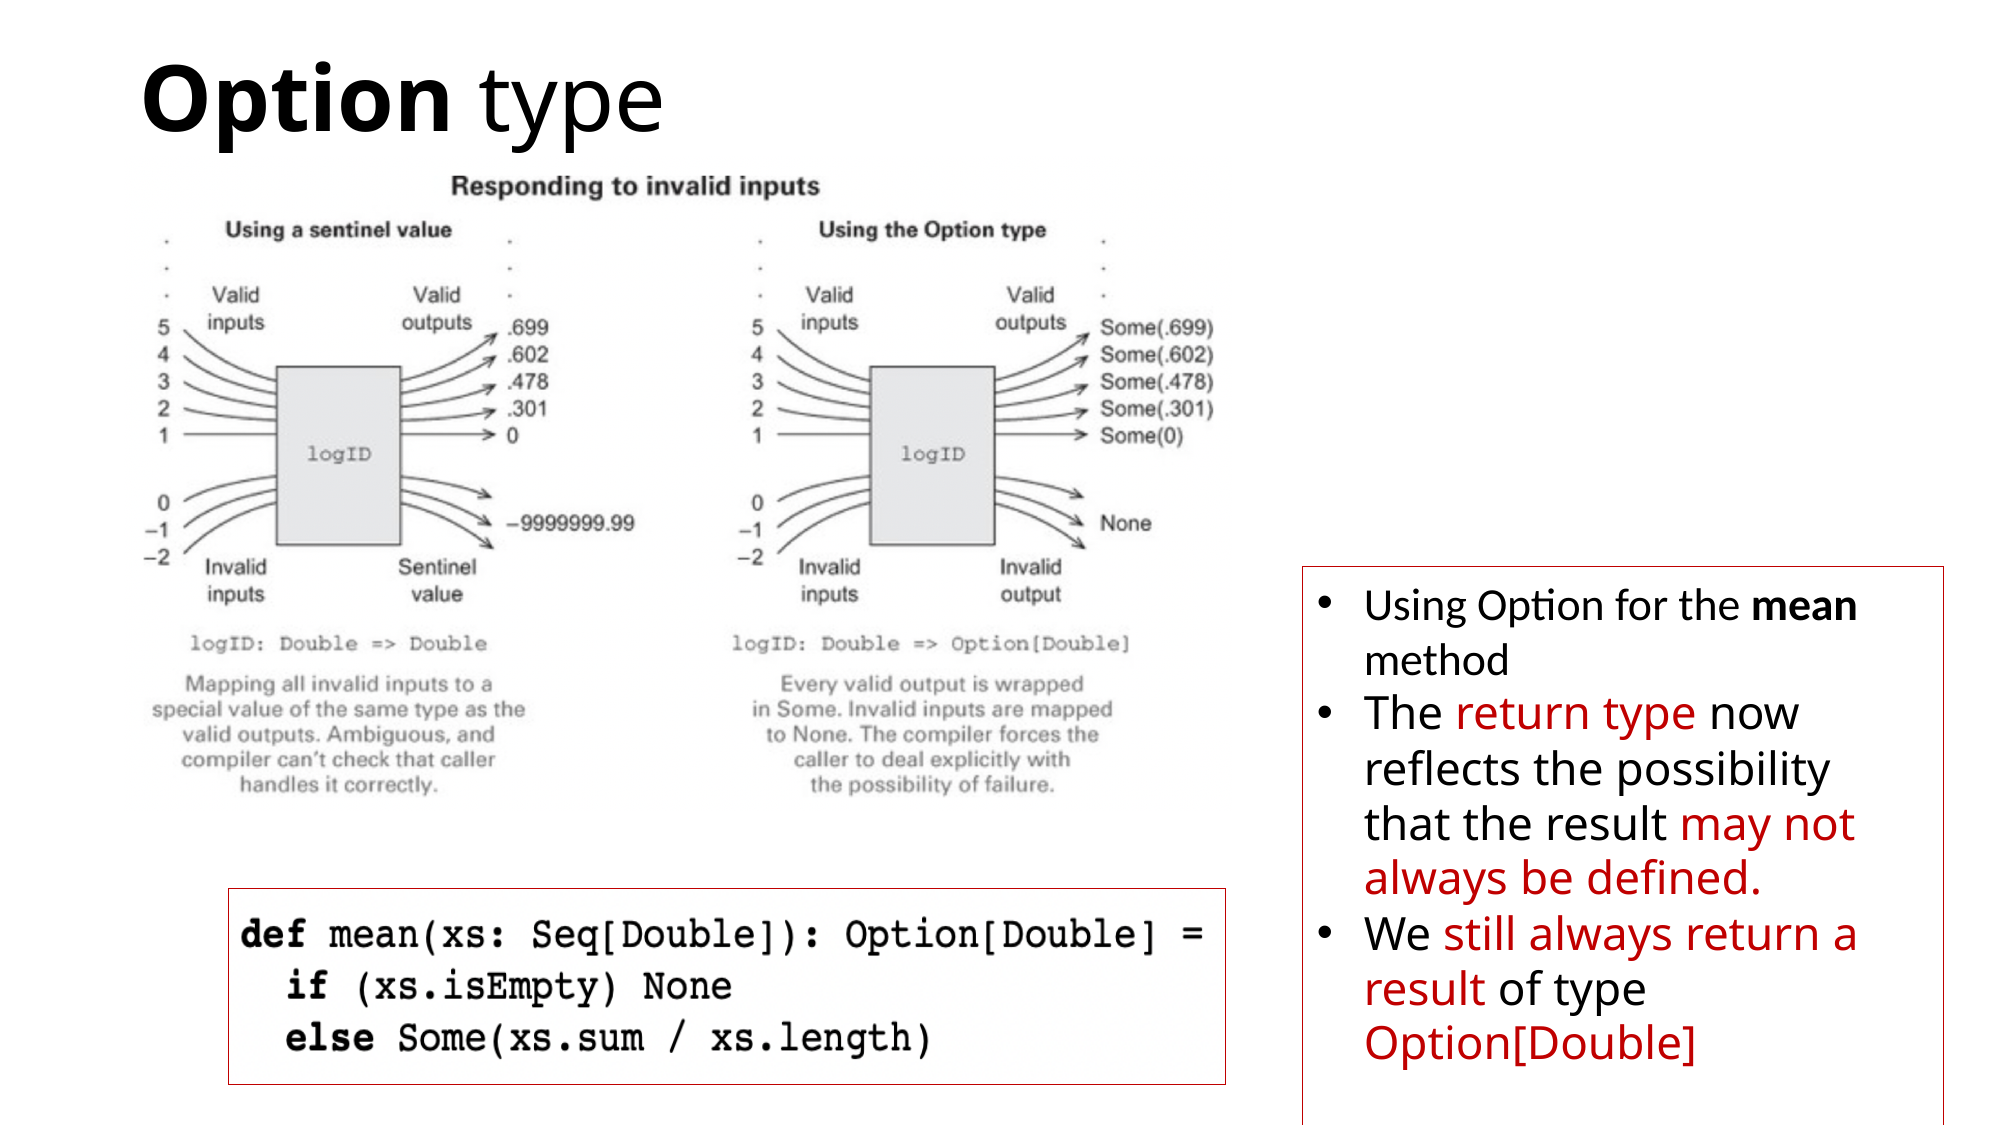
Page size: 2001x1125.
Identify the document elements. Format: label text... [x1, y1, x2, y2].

text_box Using Option for the mean method The return type now reflects the possibility that the result may not always be defined. We still always return a result of type Option[Double] [1302, 566, 1944, 1125]
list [228, 888, 1226, 1085]
picture [124, 156, 1232, 811]
title Option type [124, 4, 835, 156]
